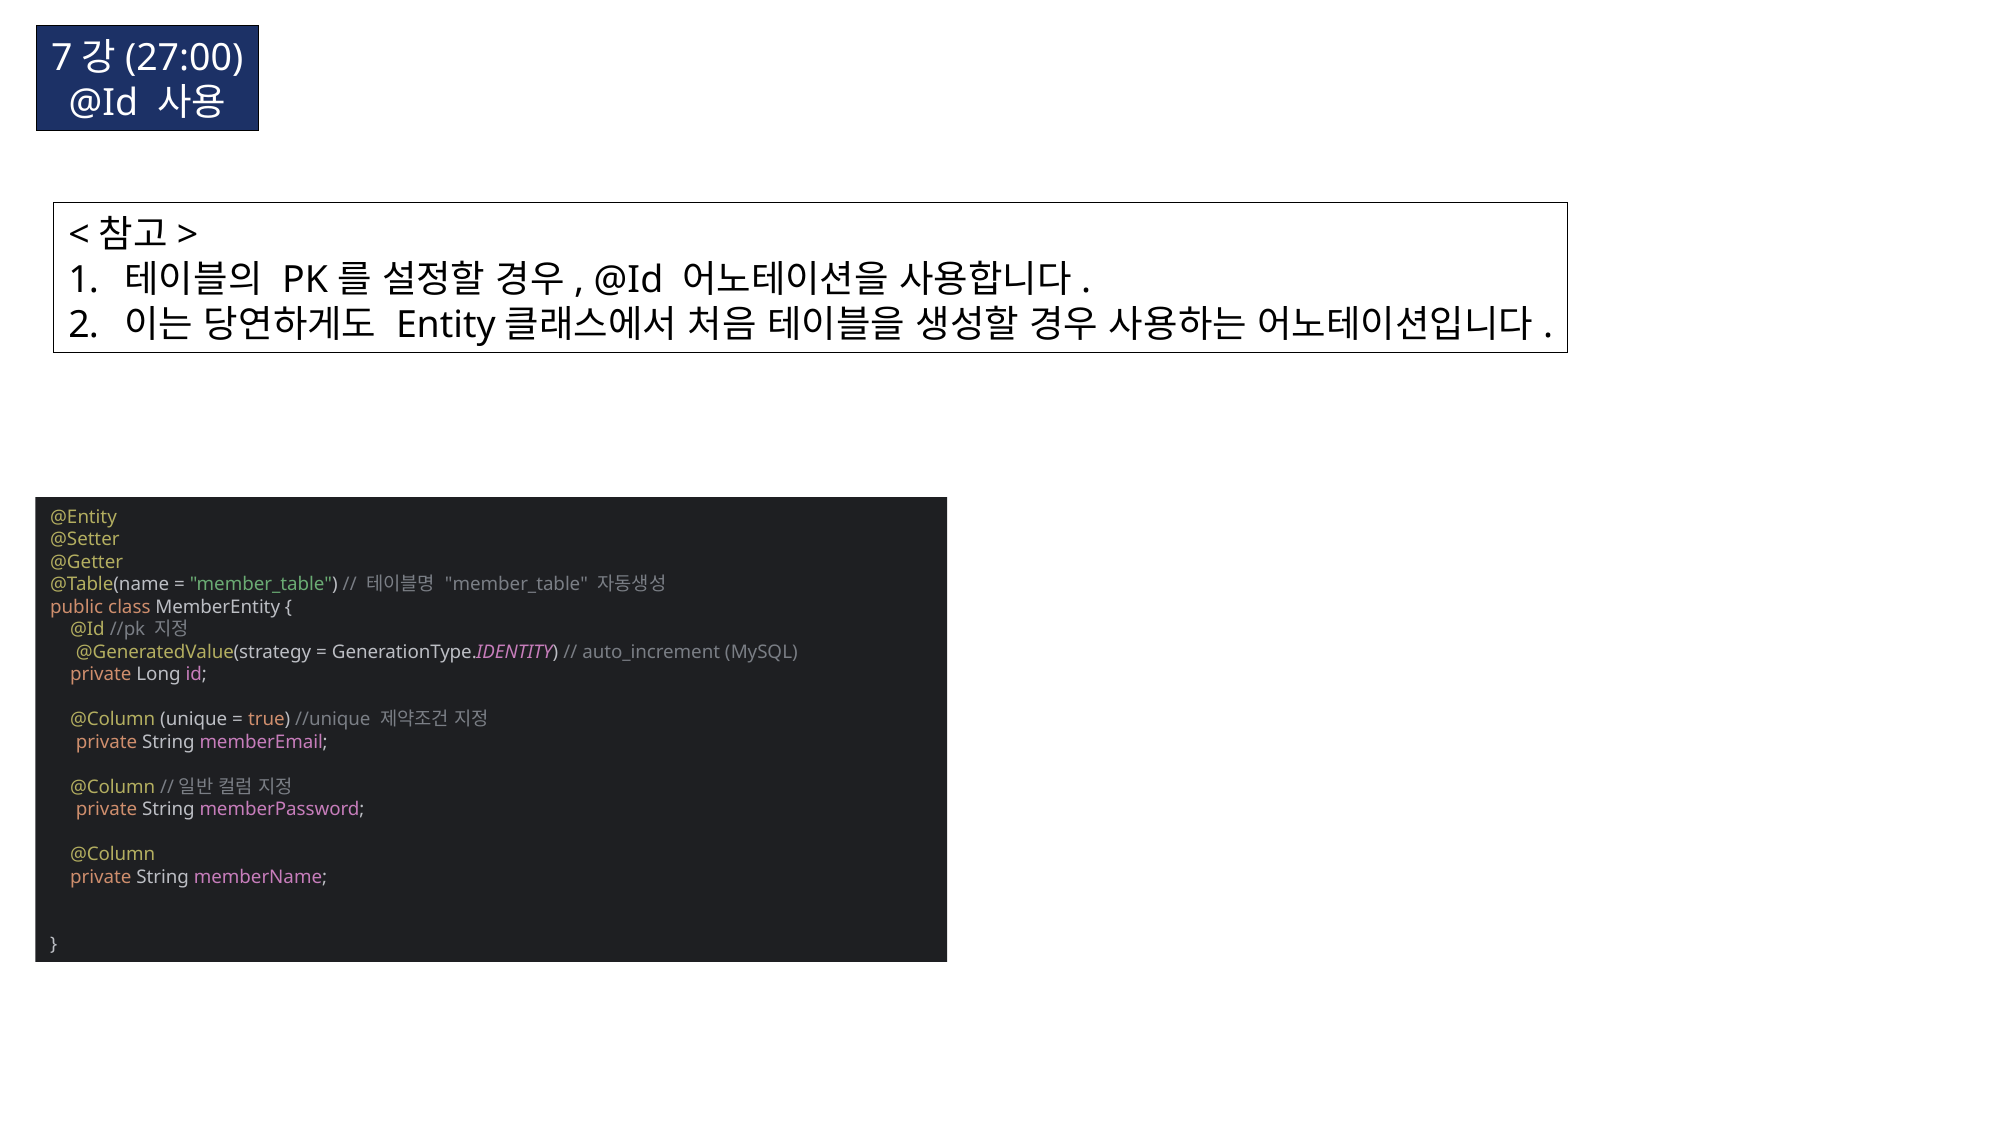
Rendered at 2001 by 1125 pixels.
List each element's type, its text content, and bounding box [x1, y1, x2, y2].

text_box 7강(27:00) @Id 사용 [36, 25, 259, 131]
text_box <참고> 테이블의 PK를 설정할 경우, @Id 어노테이션을 사용합니다. 이는 당연하게도 Entity클래스에서 처음 테이블을 생성할 경우 사용하는 어노테이션입니다. [53, 202, 1568, 353]
text_box @Entity @Setter @Getter @Table(name = "member_table") // 테이블명 "member_table" 자동생성 public class MemberEntity { @Id //pk 지정 @GeneratedValue(strategy = GenerationType.IDENTITY) // auto_increment (MySQL) private Long id; @Column (unique = true) //unique 제약조건 지정 private String memberEmail; @Column //일반 컬럼 지정 private String memberPassword; @Column private String memberName; } [35, 497, 948, 962]
